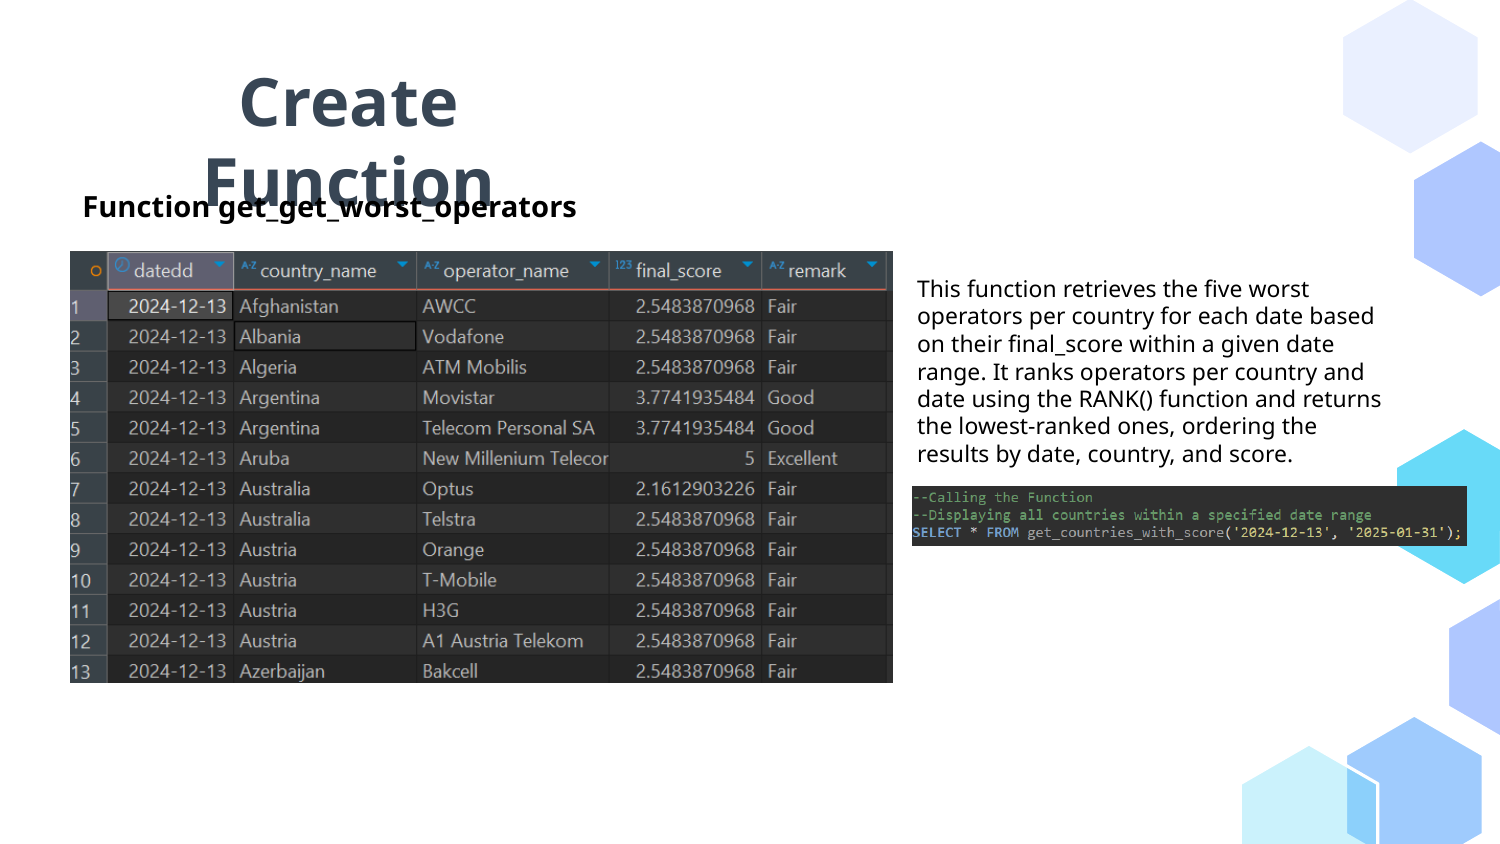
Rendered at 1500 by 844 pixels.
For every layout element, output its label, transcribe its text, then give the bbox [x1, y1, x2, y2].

text_box This function retrieves the five worst operators per country for each date based on their final_score within a given date range. It ranks operators per country and date using the RANK() function and returns the lowest-ranked ones, ordering the results by date, country, and score. [1088, 267, 1235, 475]
text_box Create Function [86, 52, 611, 153]
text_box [77, 155, 1084, 751]
picture [69, 251, 893, 683]
picture [912, 486, 1468, 546]
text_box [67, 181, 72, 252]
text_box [1239, 0, 1500, 844]
